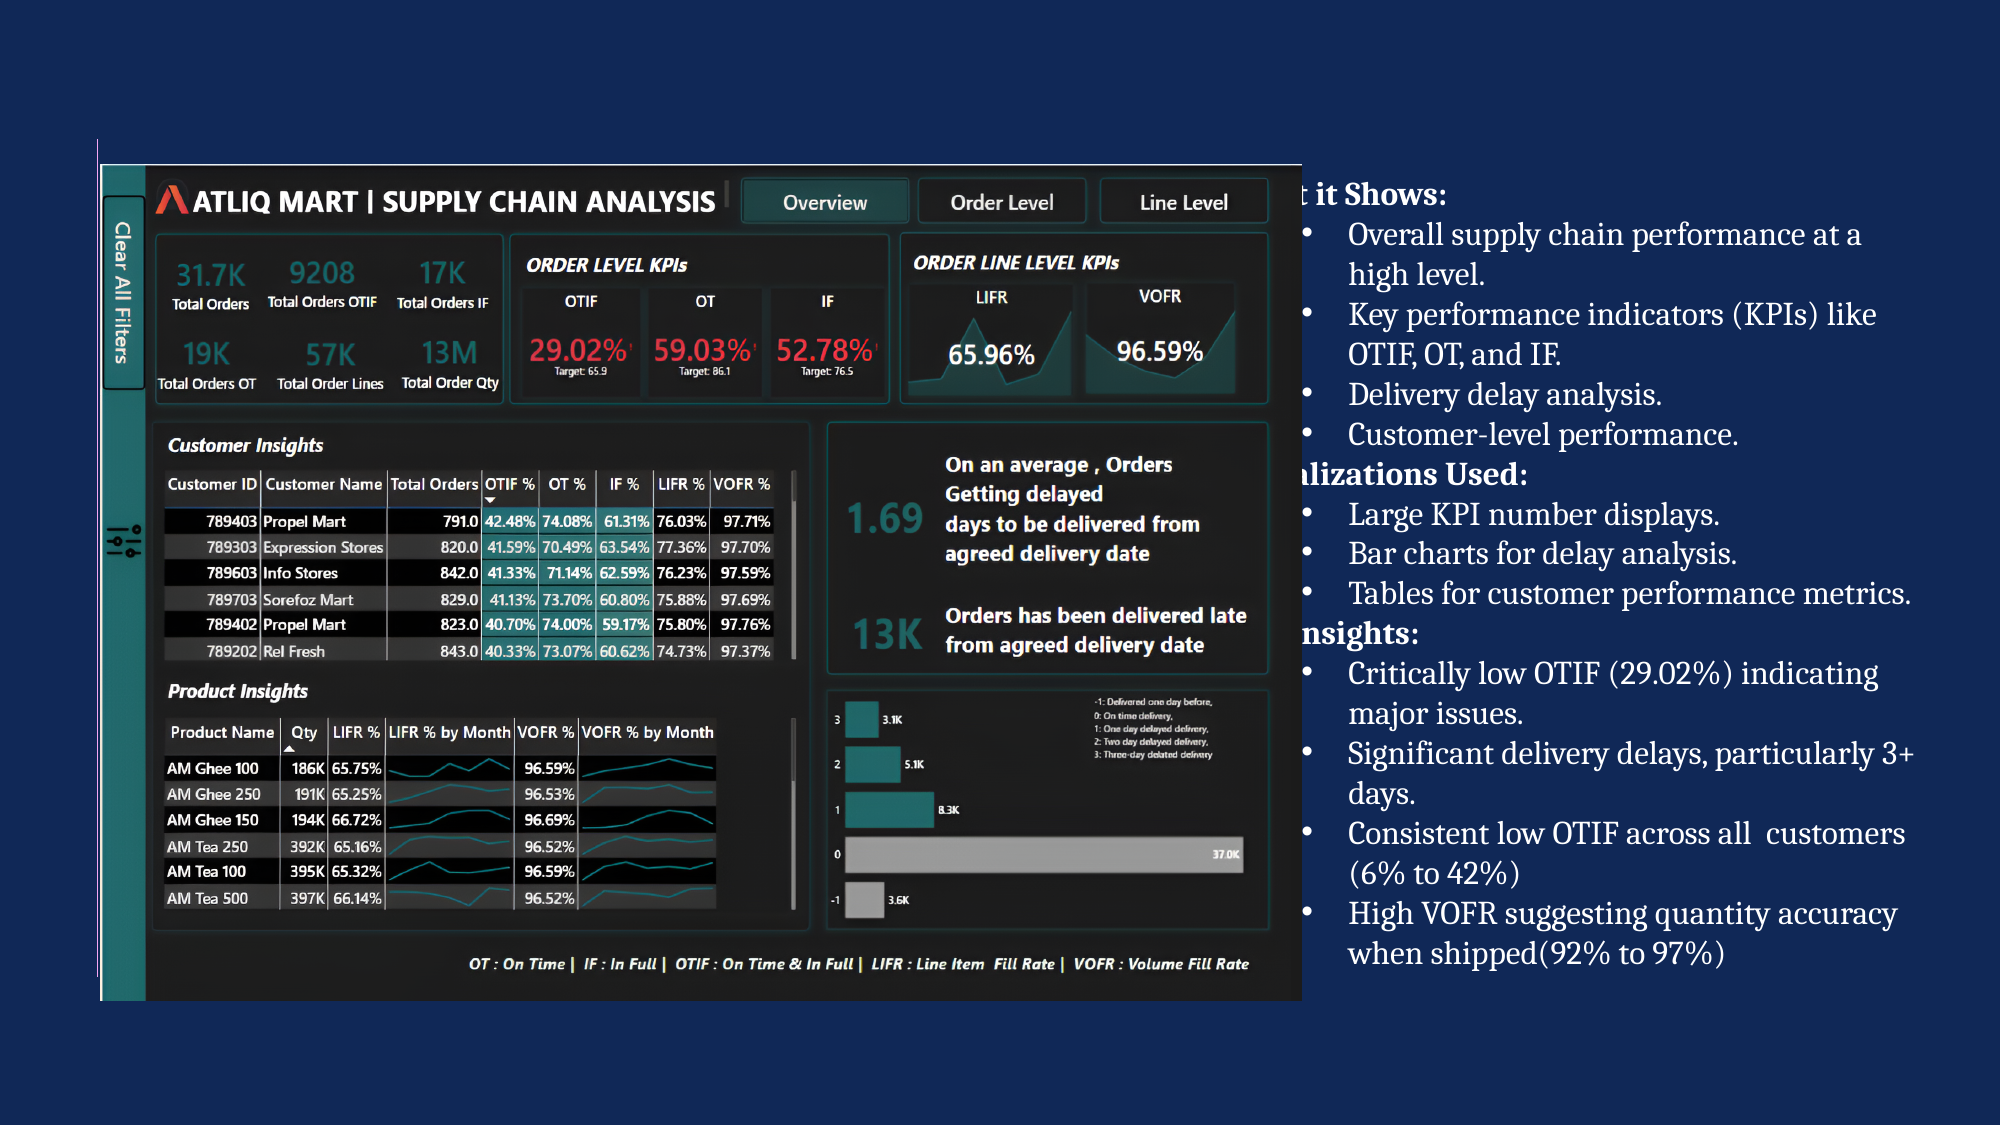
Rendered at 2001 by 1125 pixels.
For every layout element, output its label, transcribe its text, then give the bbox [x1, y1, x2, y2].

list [100, 164, 1302, 1001]
text_box What it Shows: Overall supply chain performance at a high level. Key performance indicators (KPIs) like OTIF, OT, and IF. Delivery delay analysis. Customer-level performance. Visualizations Used: Large KPI number displays. Bar charts for delay analysis. Tables for customer performance metrics. Key Insights: Critically low OTIF (29.02%) indicating major issues. Significant delivery delays, particularly 3+ days. Consistent low OTIF across all customers (6% to 42%) High VOFR suggesting quantity accuracy when shipped(92% to 97%) [1211, 164, 1943, 1024]
